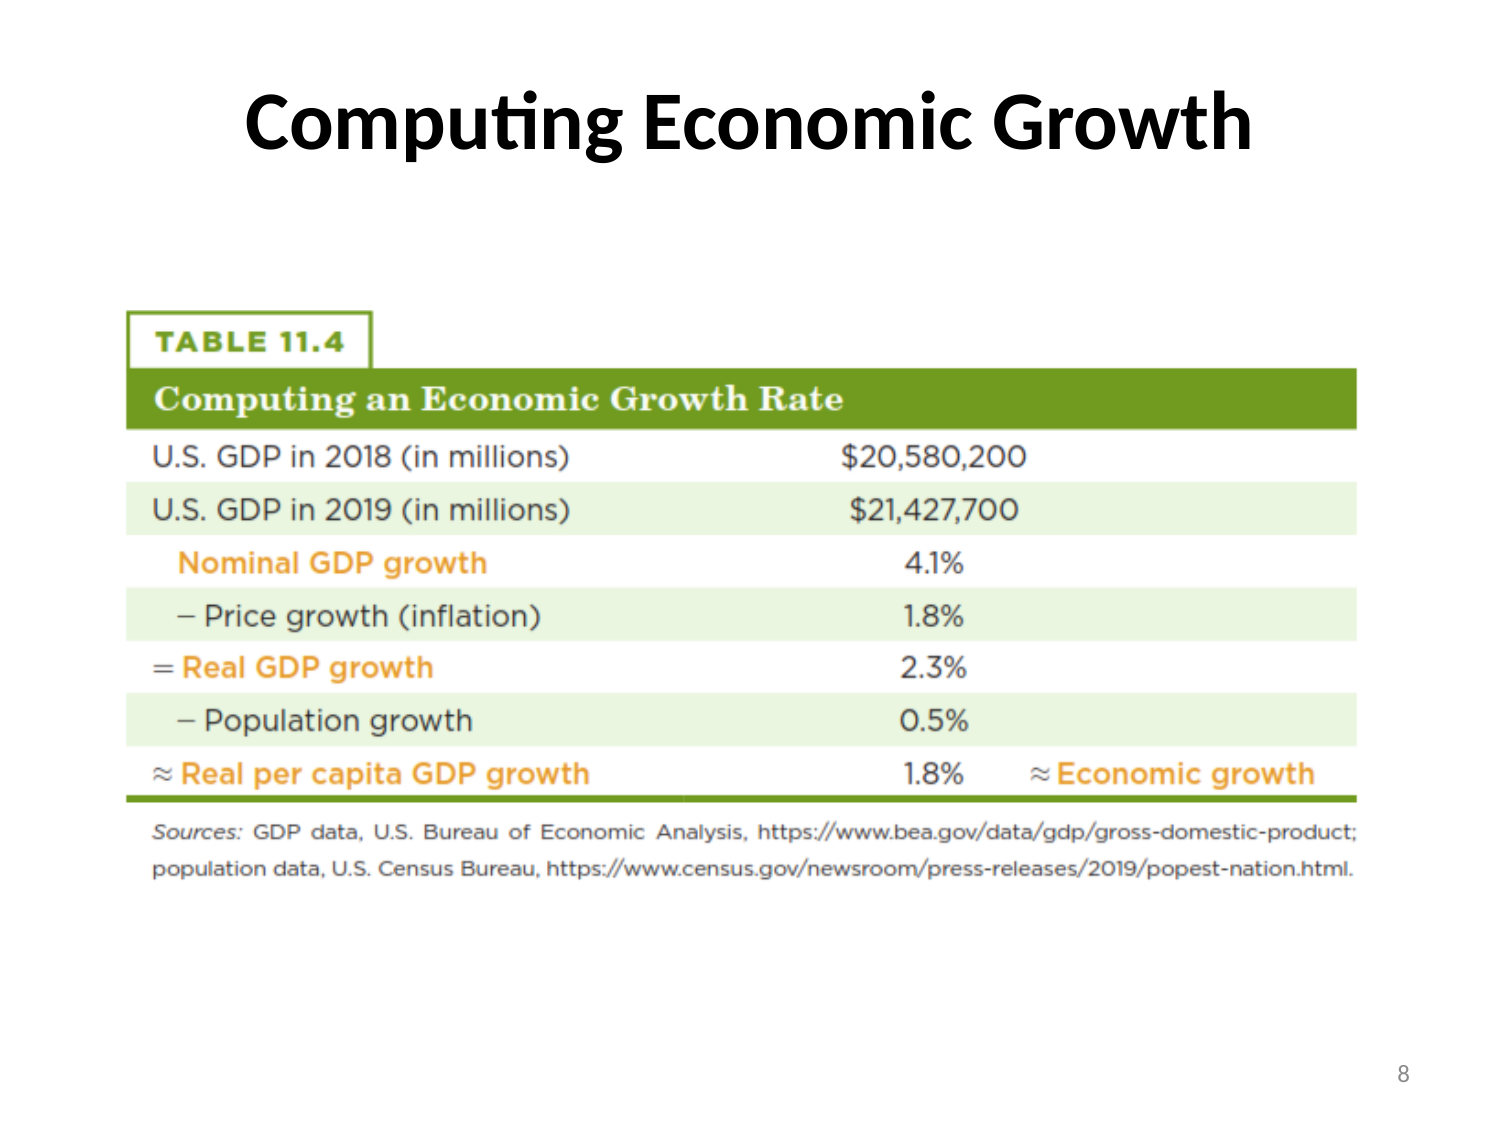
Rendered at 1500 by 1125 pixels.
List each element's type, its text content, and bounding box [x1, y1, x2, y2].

picture [112, 310, 1370, 901]
slide_number 8 [1074, 1042, 1425, 1103]
title Computing Economic Growth [75, 45, 1425, 188]
